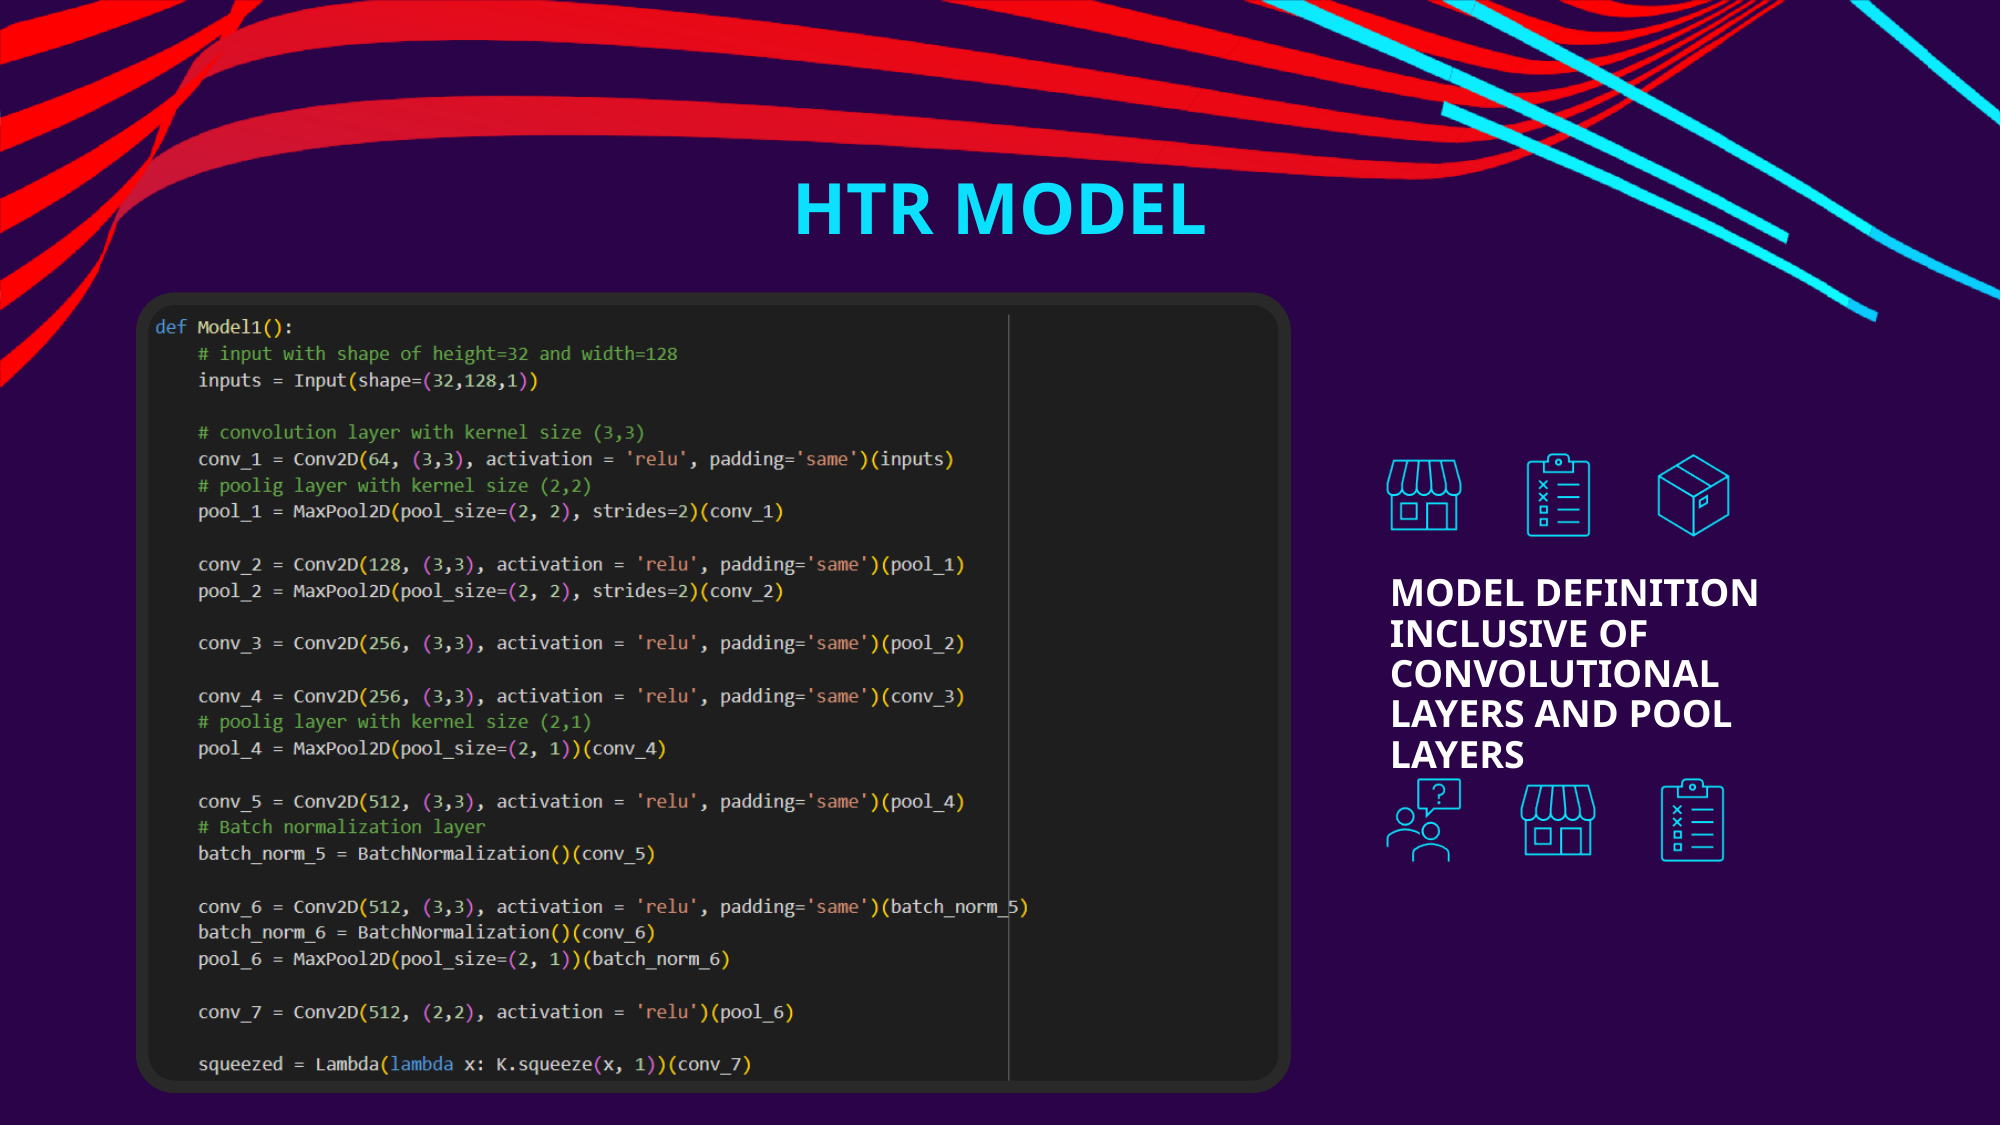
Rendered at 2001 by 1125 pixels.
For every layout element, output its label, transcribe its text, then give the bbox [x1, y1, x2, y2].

list MODEL DEFINITION INCLUSIVE OF CONVOLUTIONAL LAYERS AND POOL LAYERS [1374, 566, 1781, 749]
title HTR MODEL [551, 144, 1449, 258]
picture [0, 0, 2000, 1125]
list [141, 298, 1285, 1088]
picture [1873, 230, 1885, 237]
